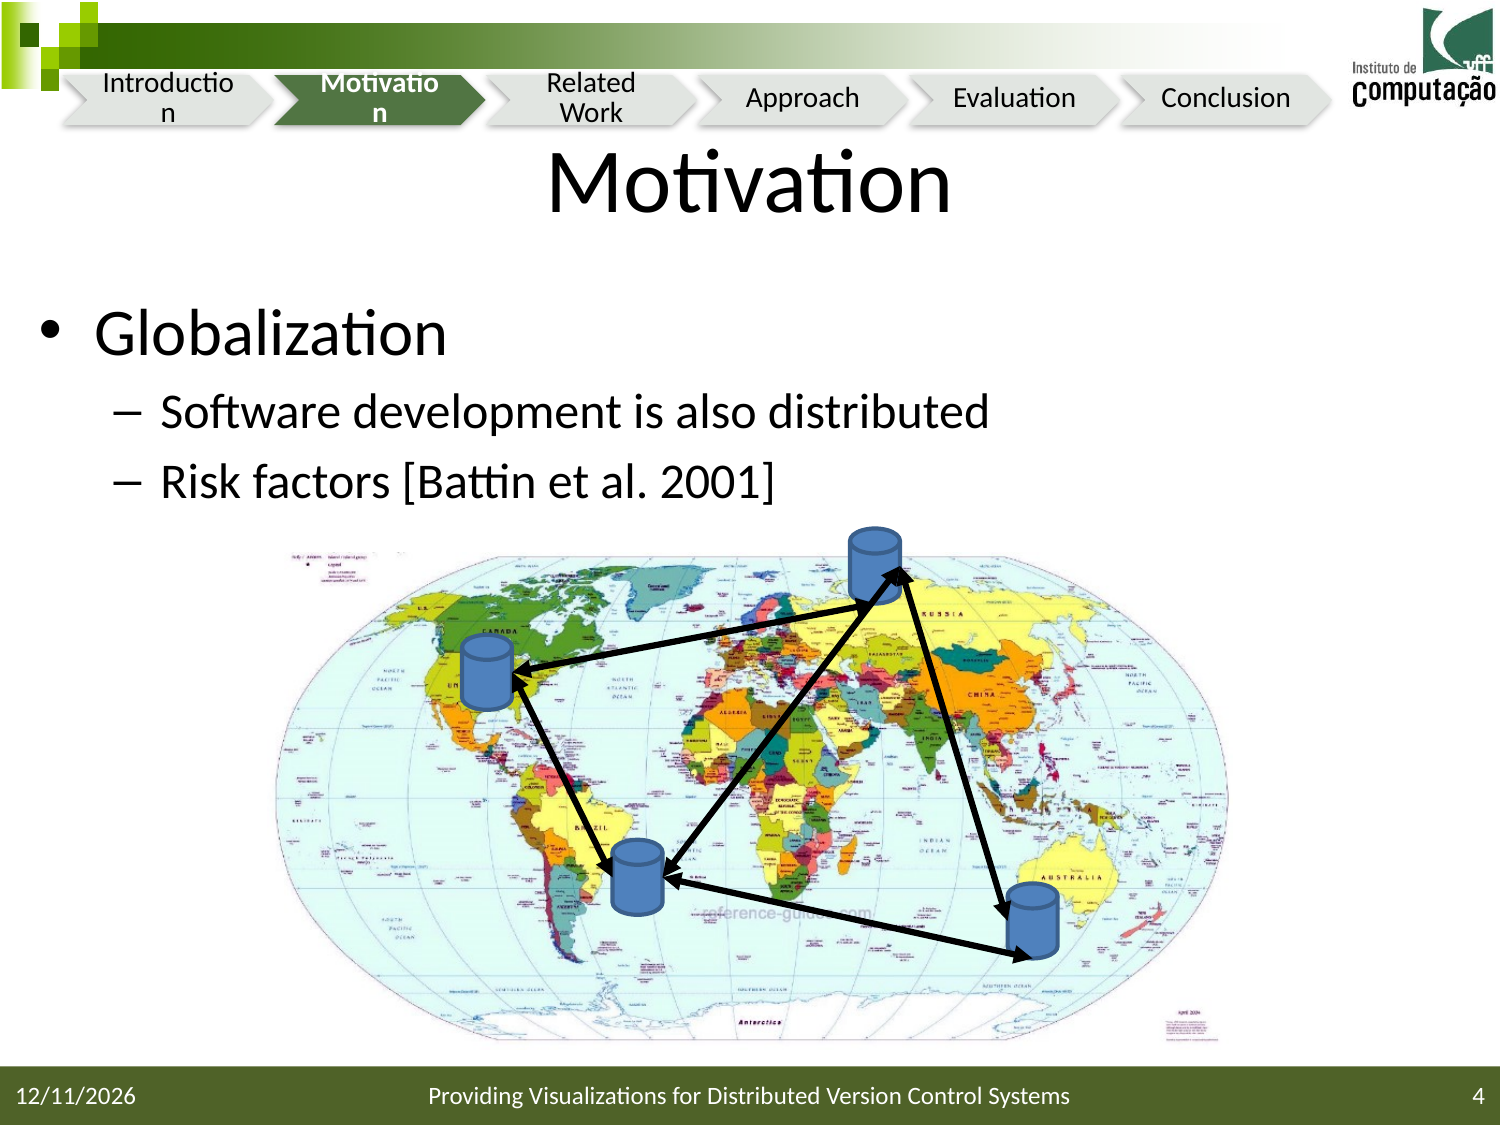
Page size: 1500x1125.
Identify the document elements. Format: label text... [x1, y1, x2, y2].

title Motivation [23, 82, 1477, 270]
footer Providing Visualizations for Distributed Version Control Systems [362, 1065, 1138, 1125]
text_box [486, 709, 638, 840]
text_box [62, 74, 1333, 126]
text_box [874, 603, 1033, 884]
list Globalization Software development is also distributed Risk factors [Battin et al. 2001] [23, 281, 1477, 1055]
text_box [847, 526, 903, 550]
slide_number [0, 1065, 350, 1125]
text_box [662, 877, 1008, 922]
slide_number 4 [1149, 1065, 1500, 1125]
picture [267, 552, 1233, 1051]
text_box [662, 603, 872, 876]
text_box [511, 565, 851, 673]
